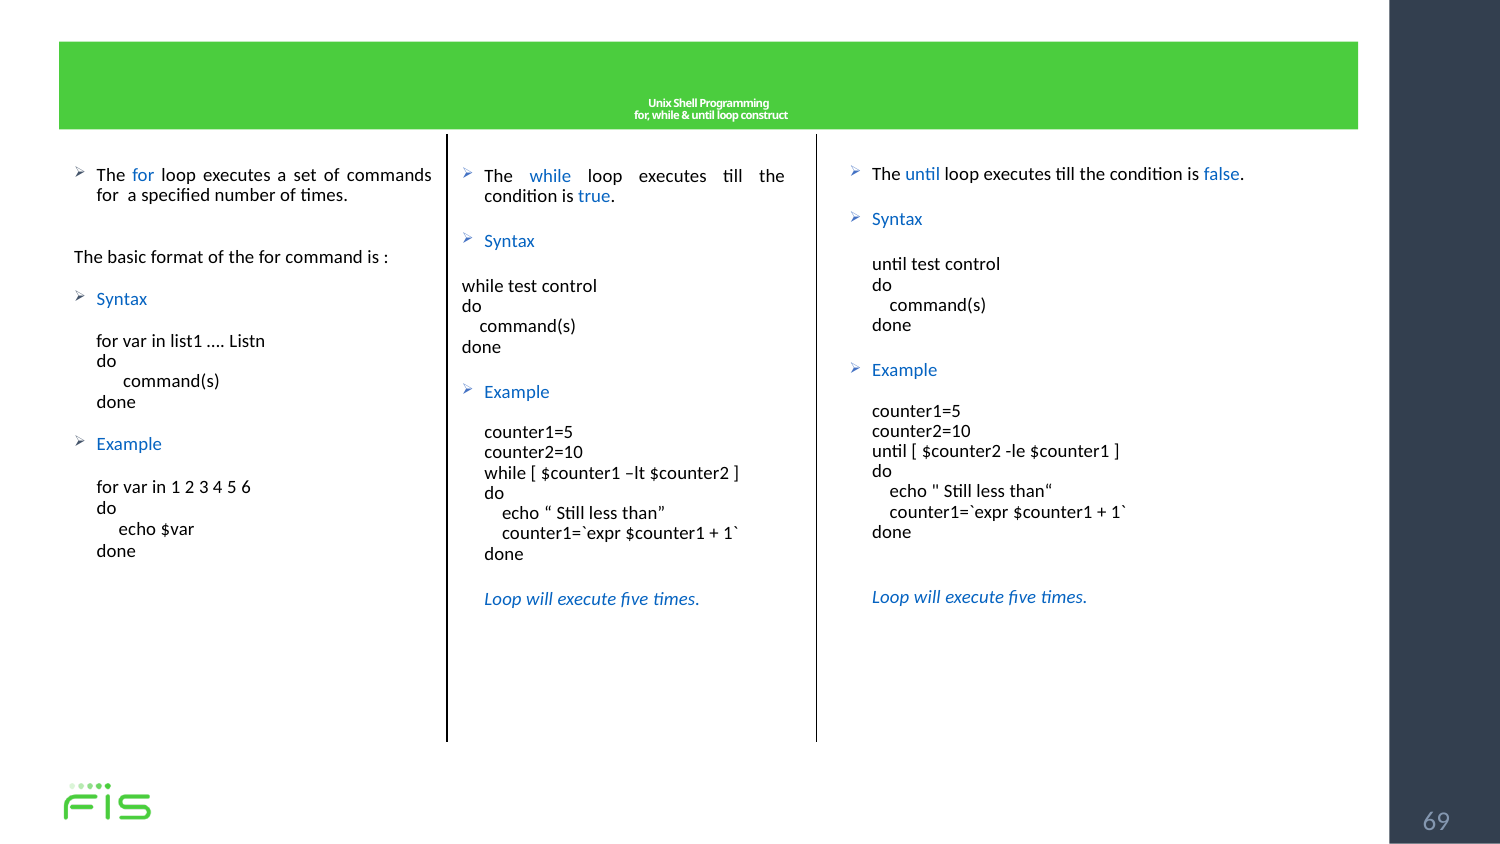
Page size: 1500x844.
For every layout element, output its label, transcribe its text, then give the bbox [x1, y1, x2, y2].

picture [58, 780, 154, 823]
text_box The while loop executes till the condition is true. Syntax while test control do command(s) done Example counter1=5 counter2=10 while [ $counter1 –lt $counter2 ] do echo “ Still less than” counter1=`expr $counter1 + 1` done Loop will execute five times. [454, 158, 800, 701]
text_box The until loop executes till the condition is false. Syntax until test control do command(s) done Example counter1=5 counter2=10 until [ $counter2 -le $counter1 ] do echo " Still less than“ counter1=`expr $counter1 + 1` done Loop will execute five times. [834, 156, 1309, 700]
slide_number 69 [1398, 796, 1475, 844]
list The for loop executes a set of commands for a specified number of times. The basic format of the for command is : Syntax for var in list1 …. Listn do command(s) done Example for var in 1 2 3 4 5 6 do echo $var done [59, 157, 439, 588]
title Unix Shell Programming for, while & until loop construct [59, 41, 1359, 130]
